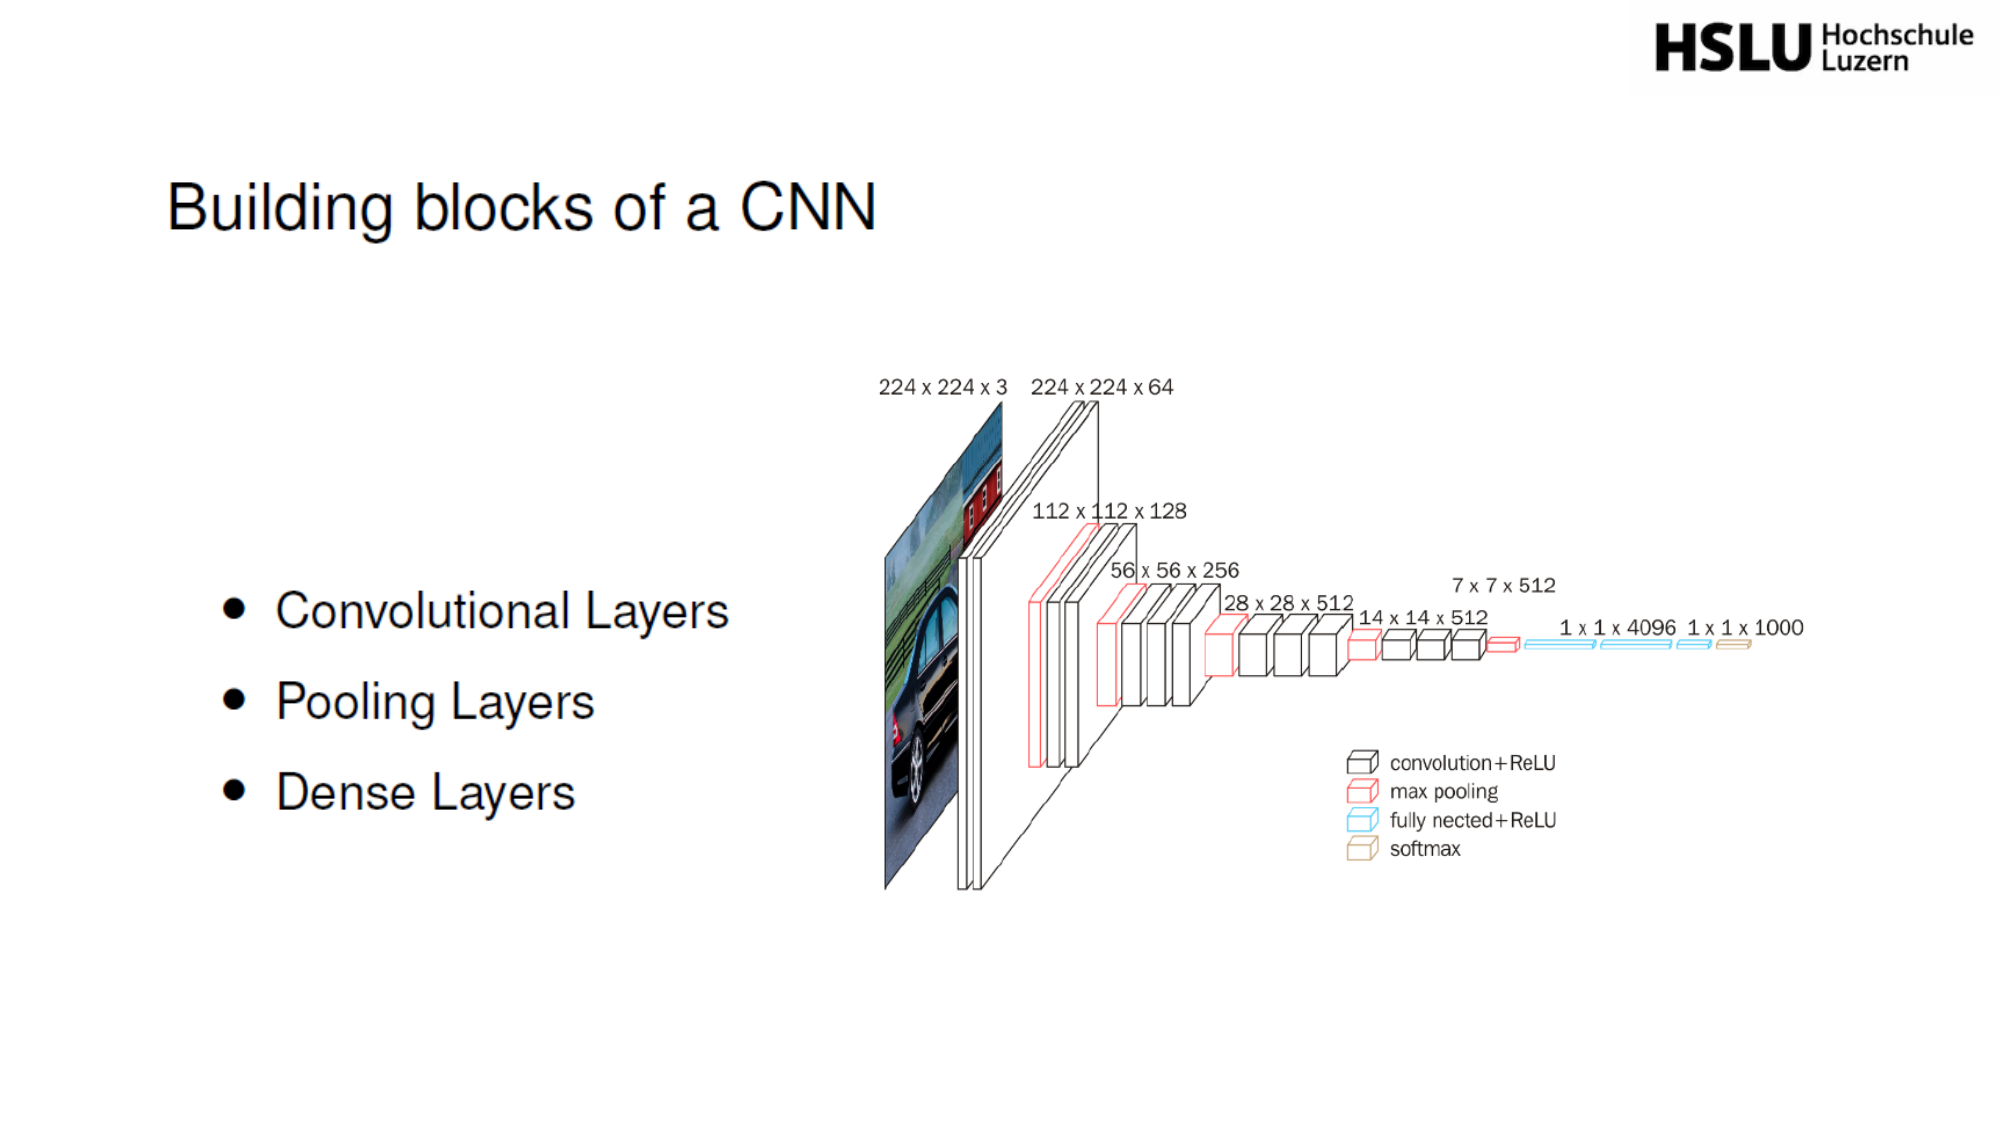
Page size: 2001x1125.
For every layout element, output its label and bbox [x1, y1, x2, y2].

picture [133, 142, 1810, 982]
picture [1630, 0, 2000, 96]
